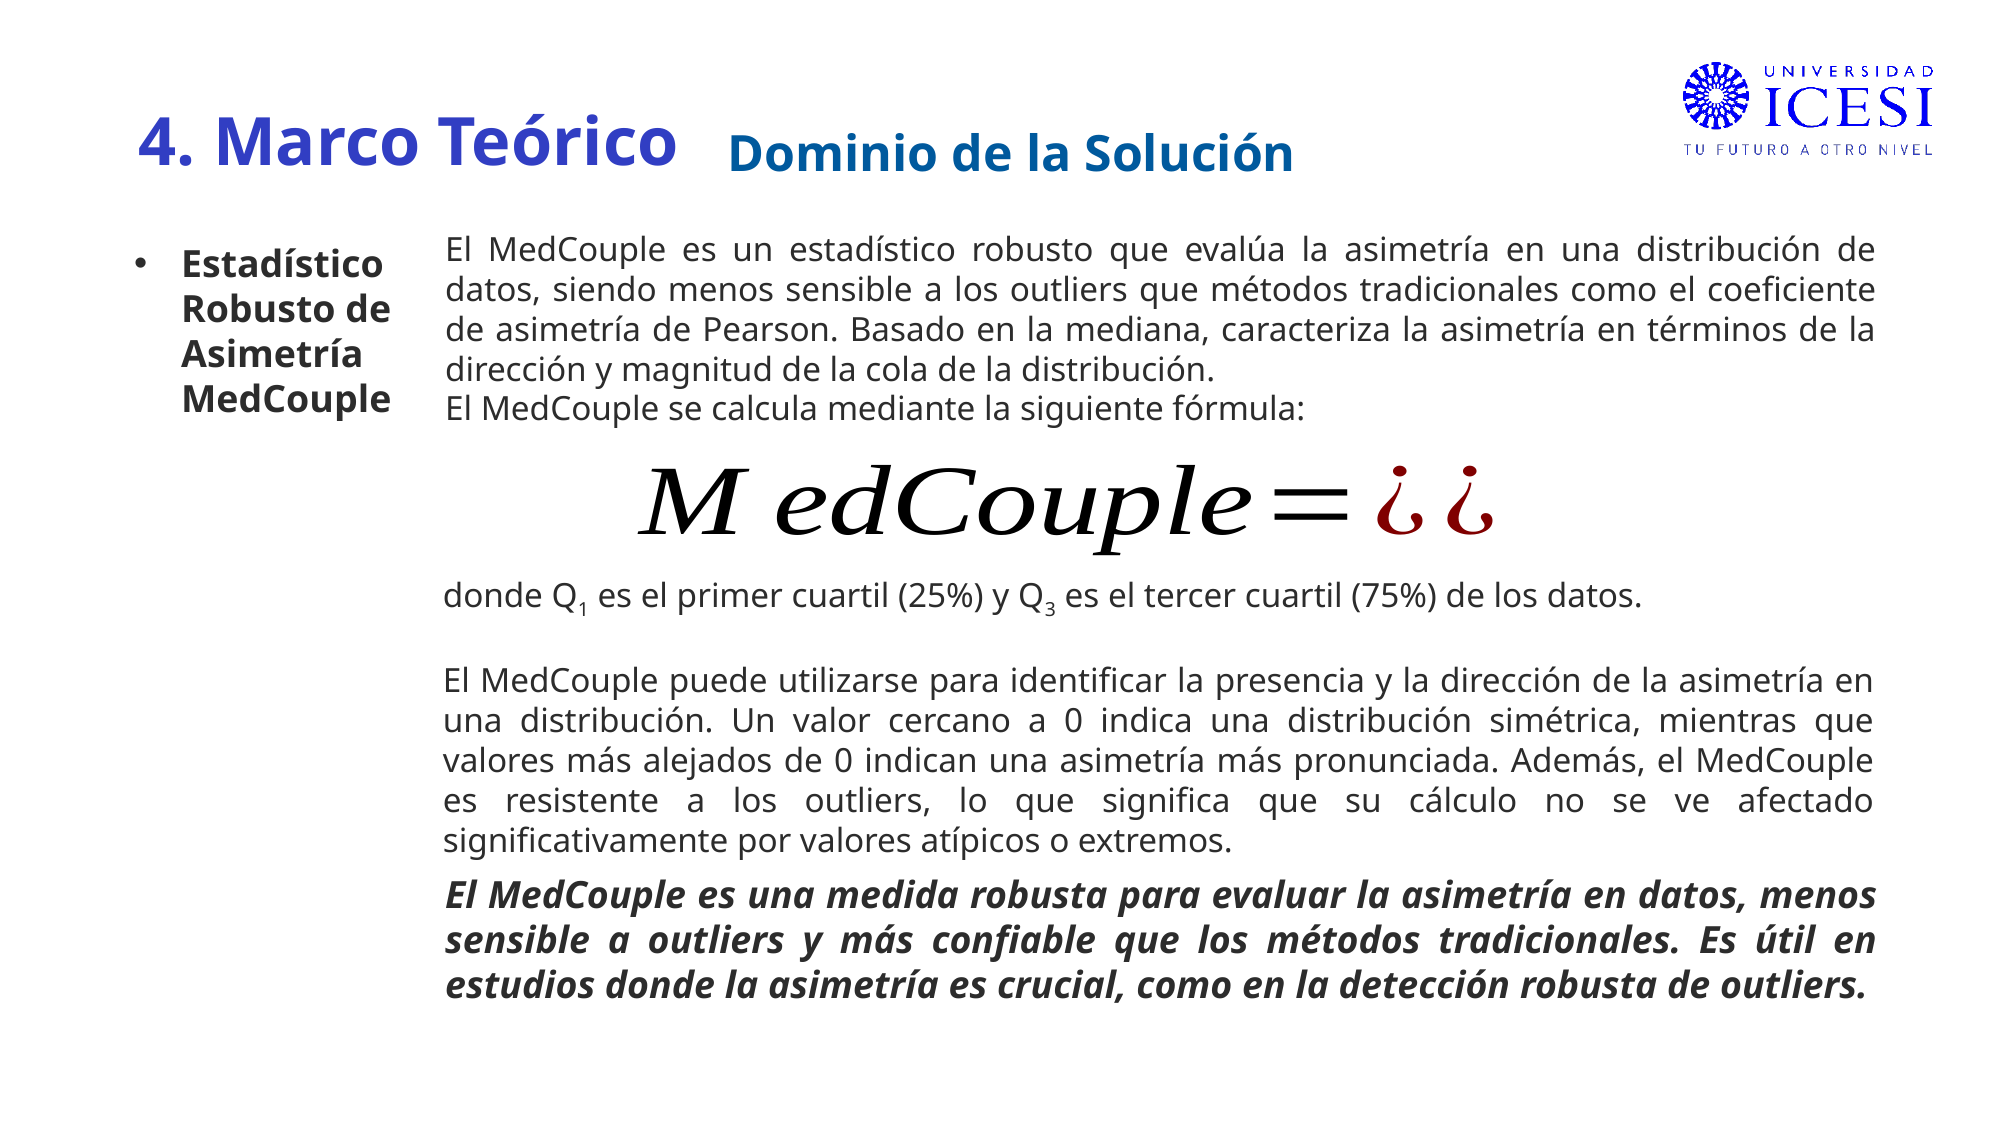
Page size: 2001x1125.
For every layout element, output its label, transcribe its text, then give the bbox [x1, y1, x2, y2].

text_box El MedCouple es un estadístico robusto que evalúa la asimetría en una distribución de datos, siendo menos sensible a los outliers que métodos tradicionales como el coeficiente de asimetría de Pearson. Basado en la mediana, caracteriza la asimetría en términos de la dirección y magnitud de la cola de la distribución. El MedCouple se calcula mediante la siguiente fórmula: [430, 220, 1894, 435]
text_box donde Q1 es el primer cuartil (25%) y Q3 es el tercer cuartil (75%) de los datos. El MedCouple puede utilizarse para identificar la presencia y la dirección de la asimetría en una distribución. Un valor cercano a 0 indica una distribución simétrica, mientras que valores más alejados de 0 indican una asimetría más pronunciada. Además, el MedCouple es resistente a los outliers, lo que significa que su cálculo no se ve afectado significativamente por valores atípicos o extremos. [428, 566, 1892, 867]
text_box Estadístico Robusto de Asimetría MedCouple [119, 232, 430, 428]
text_box Dominio de la Solución [712, 114, 1311, 190]
text_box 4. Marco Teórico [123, 91, 1942, 187]
picture [1683, 62, 1936, 91]
text_box El MedCouple es una medida robusta para evaluar la asimetría en datos, menos sensible a outliers y más confiable que los métodos tradicionales. Es útil en estudios donde la asimetría es crucial, como en la detección robusta de outliers. [430, 863, 1894, 1013]
